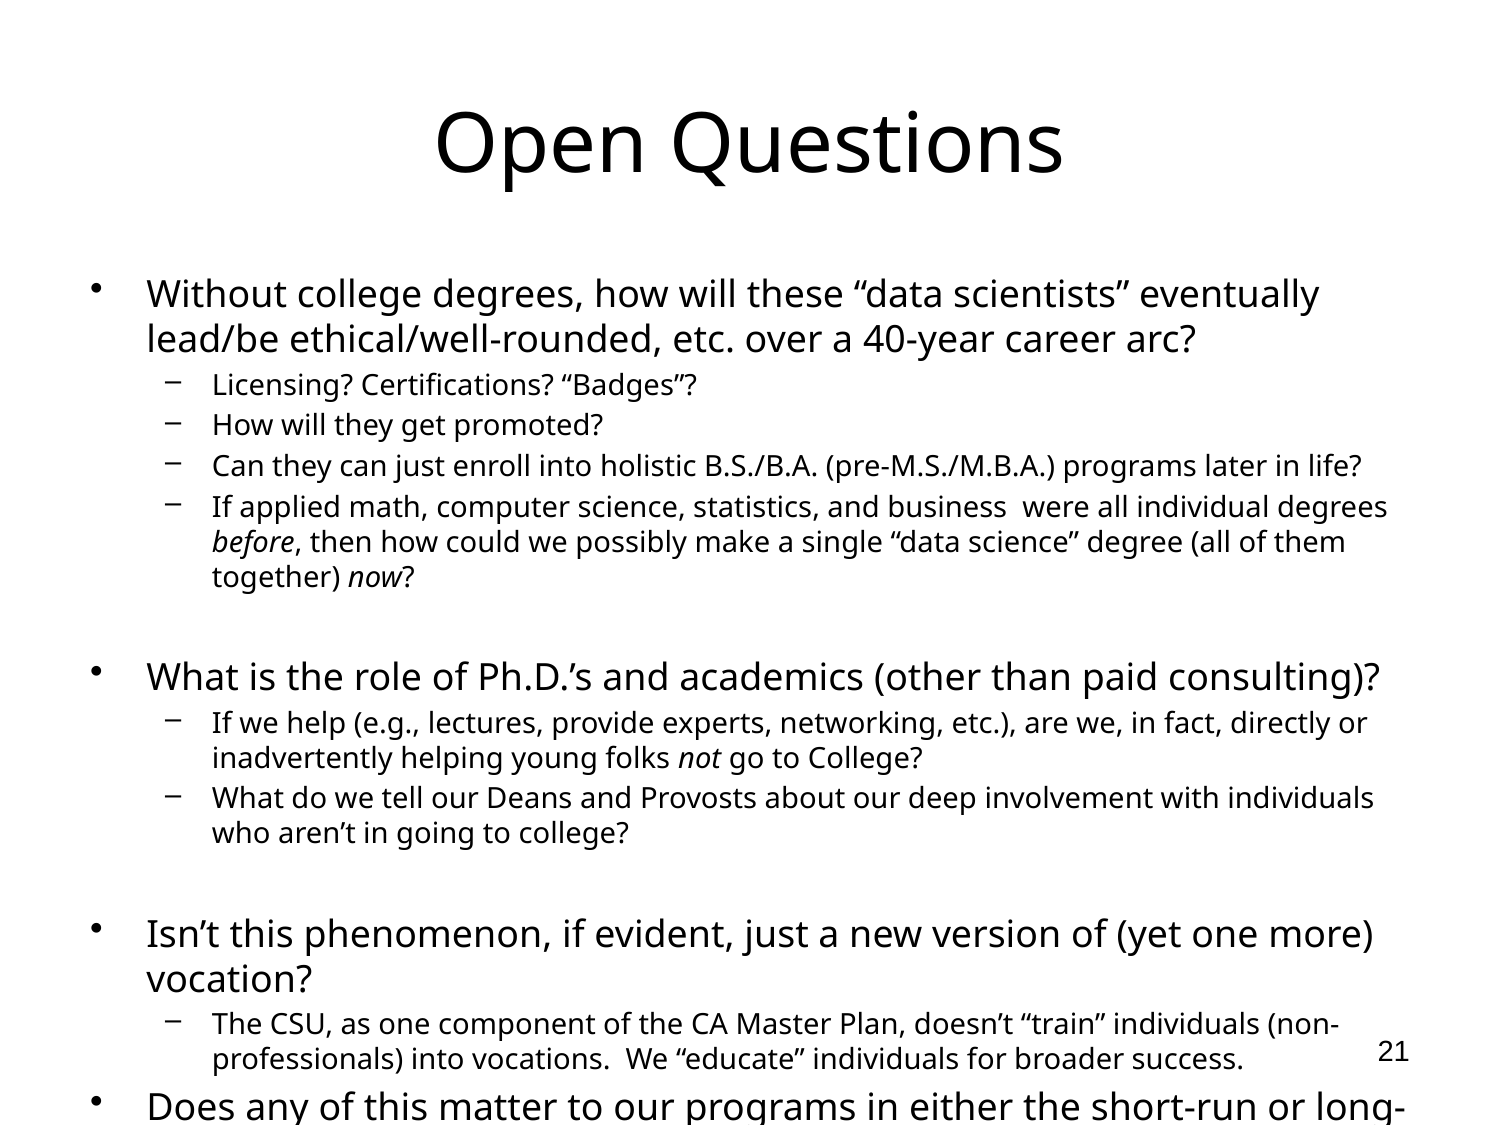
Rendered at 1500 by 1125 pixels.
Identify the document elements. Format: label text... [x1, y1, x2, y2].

slide_number 21 [1074, 1024, 1425, 1103]
list Without college degrees, how will these “data scientists” eventually lead/be ethical/well-rounded, etc. over a 40-year career arc? Licensing? Certifications? “Badges”? How will they get promoted? Can they can just enroll into holistic B.S./B.A. (pre-M.S./M.B.A.) programs later in life? If applied math, computer science, statistics, and business were all individual degrees before, then how could we possibly make a single “data science” degree (all of them together) now? What is the role of Ph.D.’s and academics (other than paid consulting)? If we help (e.g., lectures, provide experts, networking, etc.), are we, in fact, directly or inadvertently helping young folks not go to College? What do we tell our Deans and Provosts about our deep involvement with individuals who aren’t in going to college? Isn’t this phenomenon, if evident, just a new version of (yet one more) vocation? The CSU, as one component of the CA Master Plan, doesn’t “train” individuals (non-professionals) into vocations. We “educate” individuals for broader success. Does any of this matter to our programs in either the short-run or long-run? Your thoughts? [75, 262, 1425, 1005]
title Open Questions [75, 45, 1425, 233]
